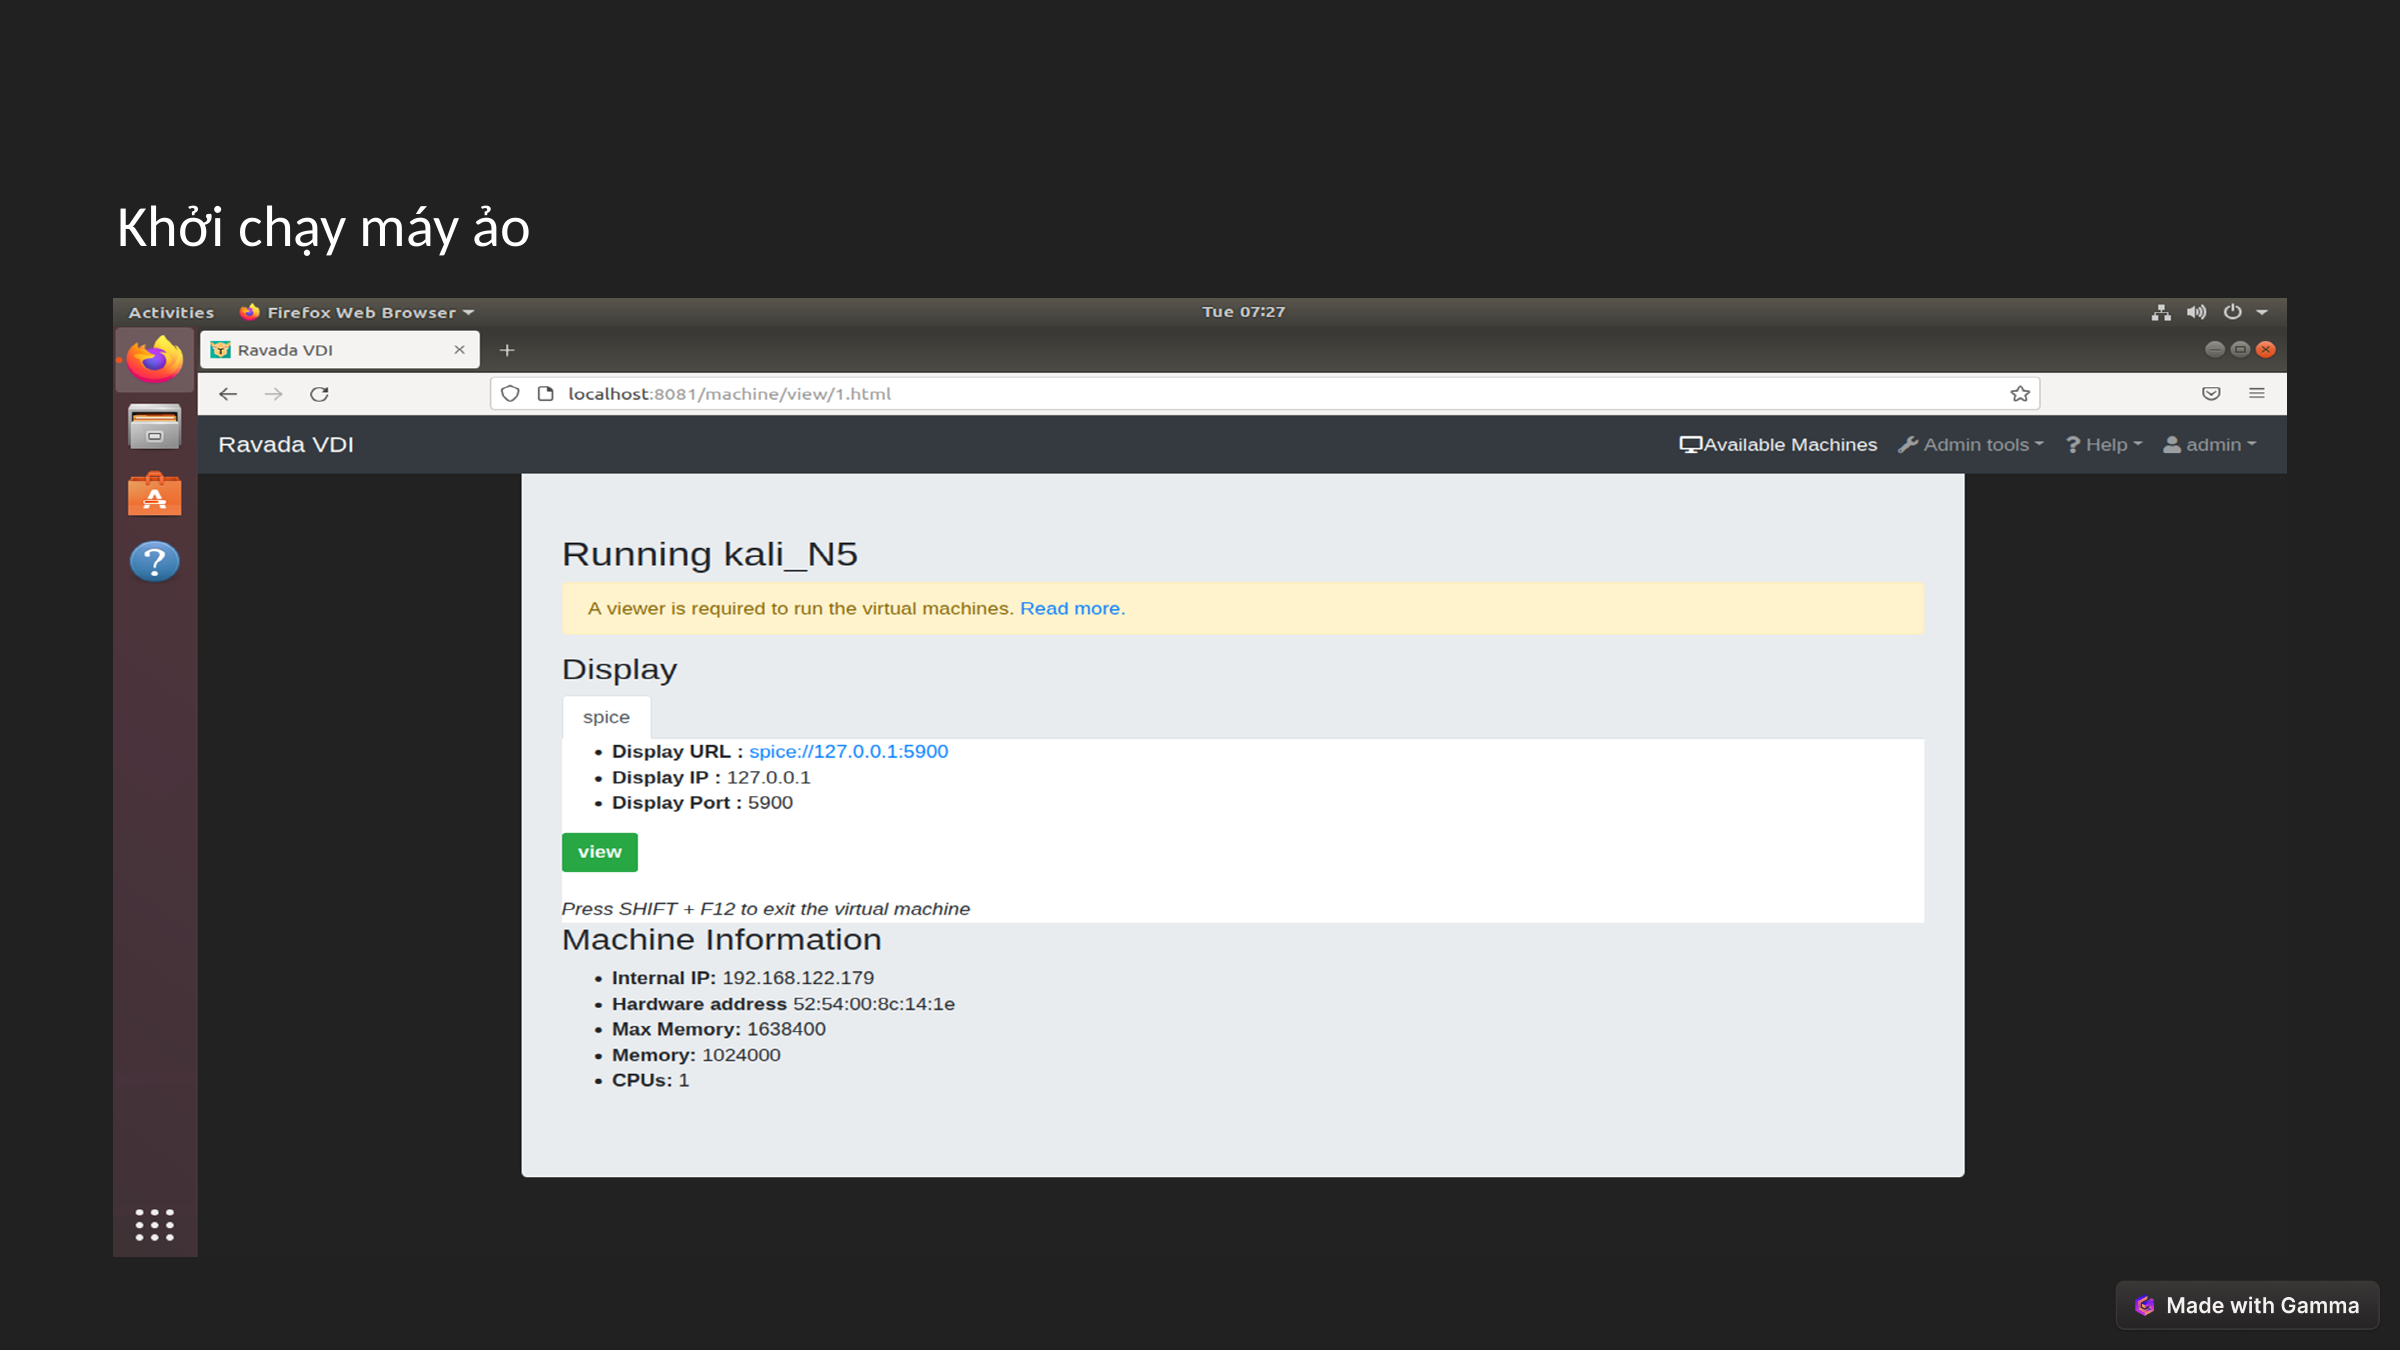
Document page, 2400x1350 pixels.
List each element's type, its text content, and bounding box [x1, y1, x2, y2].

text_box Khởi chạy máy ảo [102, 180, 1303, 266]
picture [113, 298, 2287, 1257]
picture [2106, 1271, 2389, 1339]
